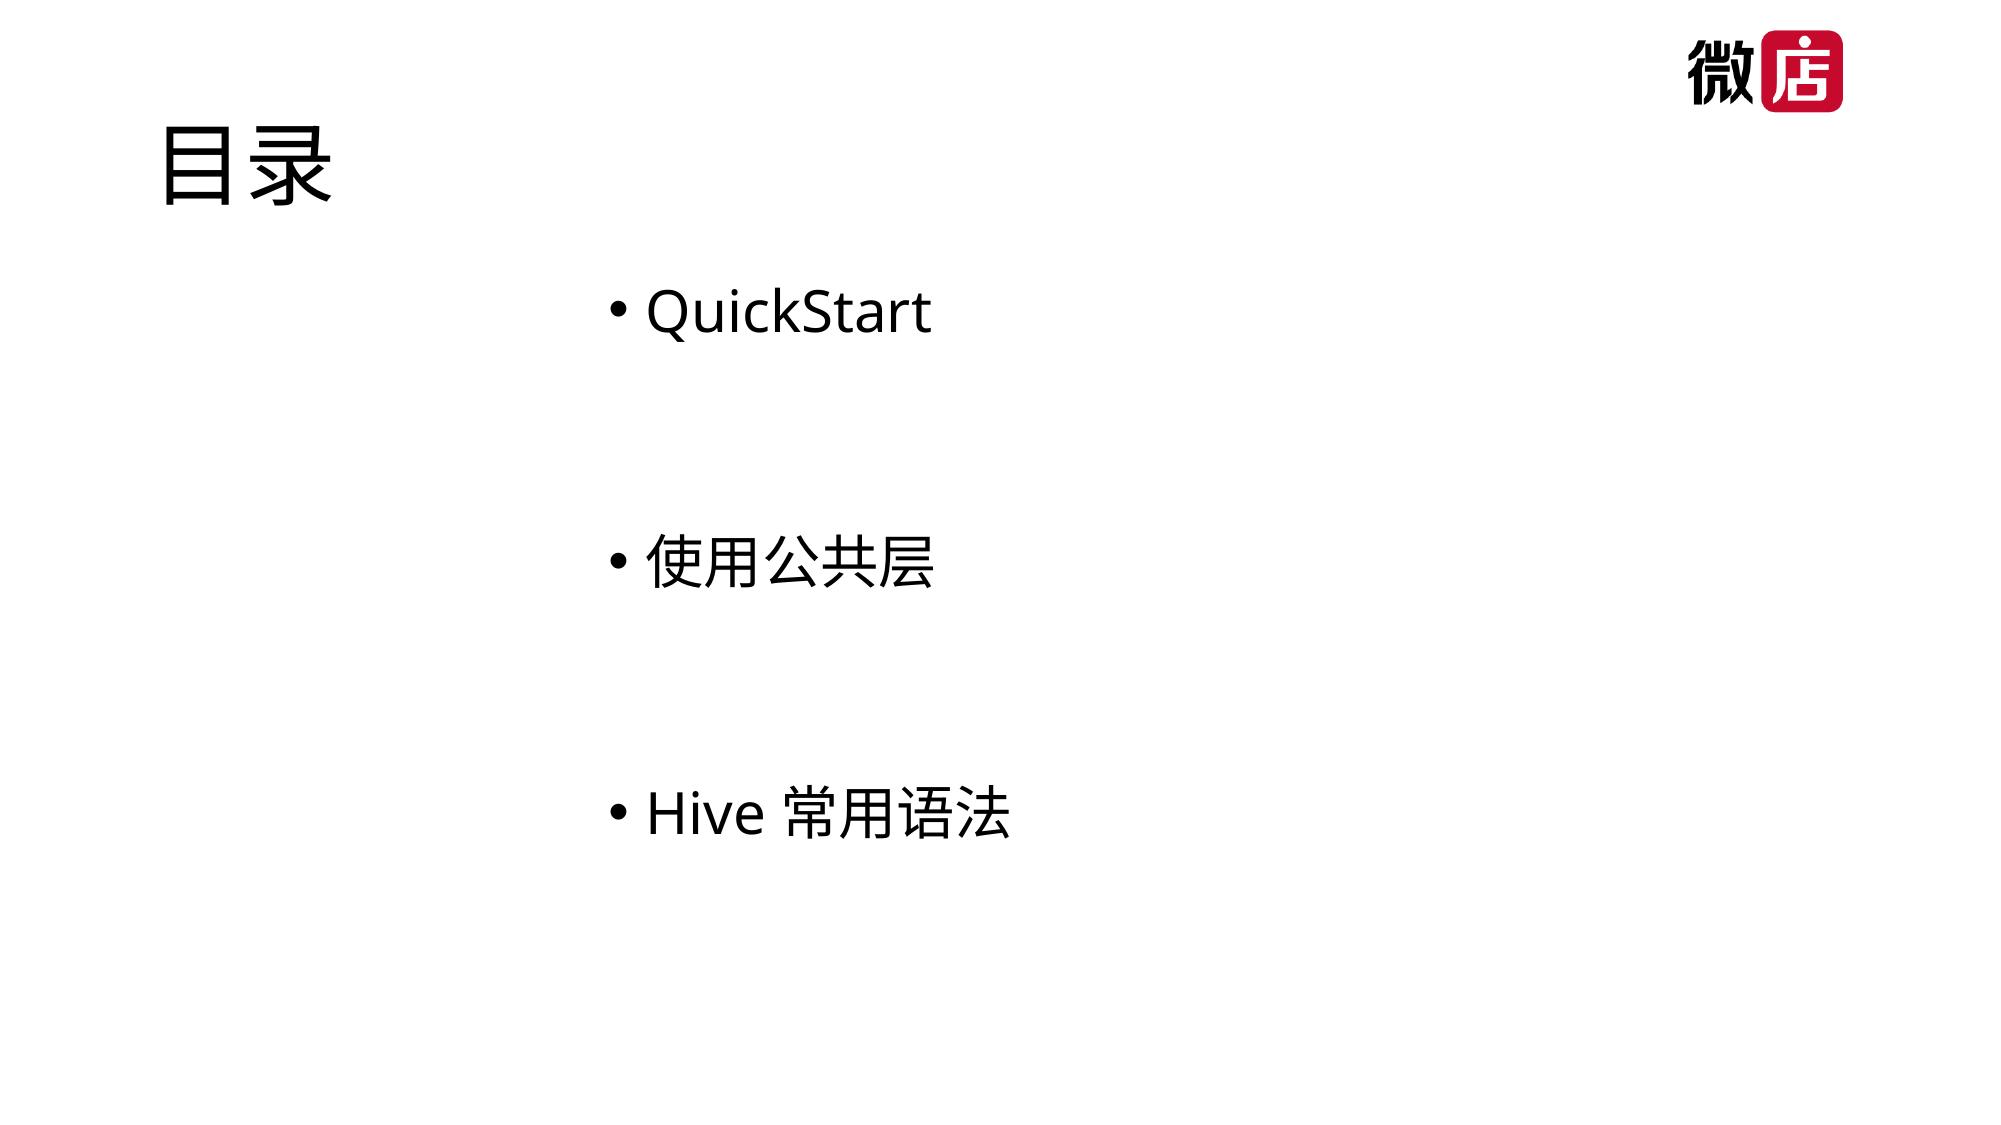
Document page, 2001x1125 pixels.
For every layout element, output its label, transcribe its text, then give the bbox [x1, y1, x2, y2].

list QuickStart 使用公共层 Hive常用语法 [593, 231, 1284, 1099]
picture [1681, 27, 1848, 59]
title 目录 [137, 59, 1863, 278]
